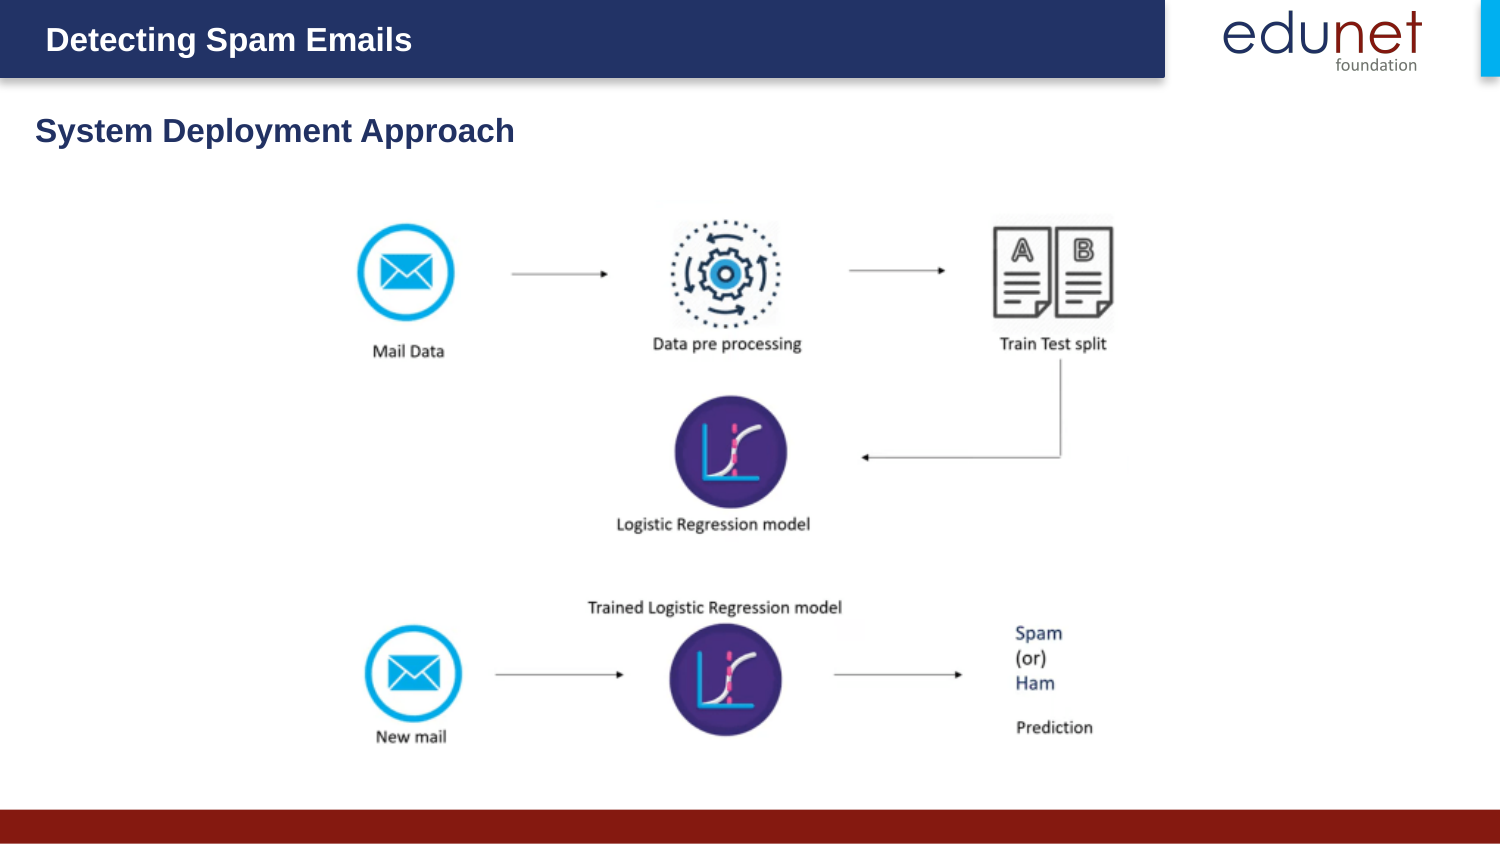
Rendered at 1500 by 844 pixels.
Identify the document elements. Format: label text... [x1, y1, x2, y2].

text_box System Deployment Approach [20, 94, 750, 147]
picture [1219, 8, 1424, 75]
picture [349, 200, 1129, 750]
